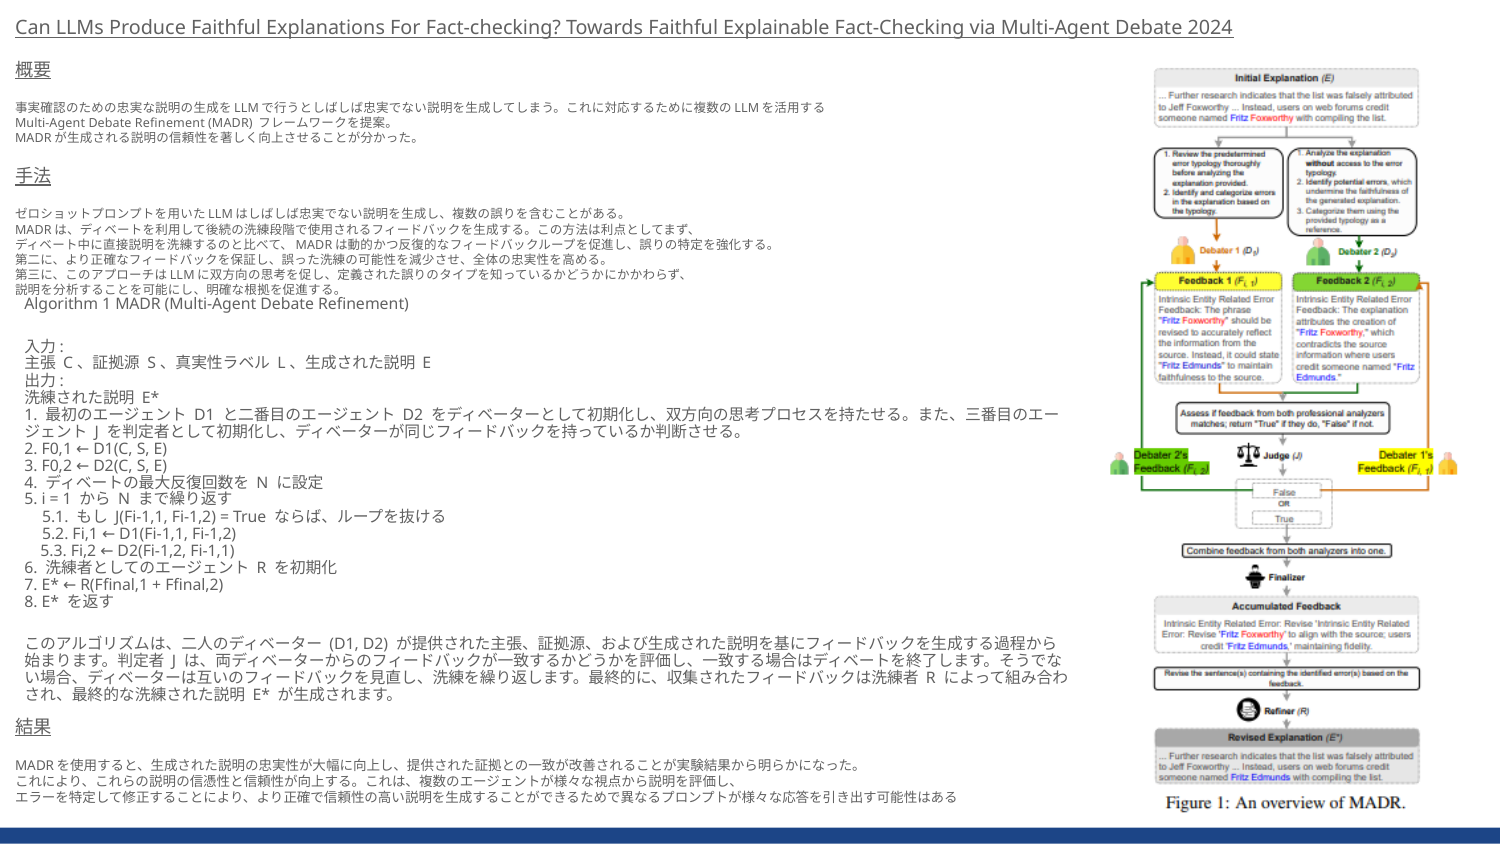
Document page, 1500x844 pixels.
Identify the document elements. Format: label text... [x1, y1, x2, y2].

list Algorithm 1 MADR (Multi-Agent Debate Refinement) 入力: 主張 C、証拠源 S、真実性ラベル L、生成された説明 E 出力: 洗練された説明 E* 1. 最初のエージェント D1 と二番目のエージェント D2 をディベーターとして初期化し、双方向の思考プロセスを持たせる。また、三番目のエージェント J を判定者として初期化し、ディベーターが同じフィードバックを持っているか判断させる。 2. F0,1 ← D1(C, S, E) 3. F0,2 ← D2(C, S, E) 4. ディベートの最大反復回数を N に設定 5. i = 1 から N まで繰り返す 5.1. もし J(Fi-1,1, Fi-1,2) = True ならば、ループを抜ける 5.2. Fi,1 ← D1(Fi-1,1, Fi-1,2) 5.3. Fi,2 ← D2(Fi-1,2, Fi-1,1) 6. 洗練者としてのエージェント R を初期化 7. E* ← R(Ffinal,1 + Ffinal,2) 8. E* を返す このアルゴリズムは、二人のディベーター (D1, D2) が提供された主張、証拠源、および生成された説明を基にフィードバックを生成する過程から始まります。判定者 J は、両ディベーターからのフィードバックが一致するかどうかを評価し、一致する場合はディベートを終了します。そうでない場合、ディベーターは互いのフィードバックを見直し、洗練を繰り返します。最終的に、収集されたフィードバックは洗練者 R によって組み合わされ、最終的な洗練された説明 E* が生成されます。 [9, 281, 1078, 715]
list Can LLMs Produce Faithful Explanations For Fact-checking? Towards Faithful Explainable Fact-Checking via Multi-Agent Debate 2024 概要 事実確認のための忠実な説明の生成をLLMで行うとしばしば忠実でない説明を生成してしまう。これに対応するために複数のLLMを活用する Multi-Agent Debate Refinement (MADR) フレームワークを提案。 MADRが生成される説明の信頼性を著しく向上させることが分かった。 手法 ゼロショットプロンプトを用いたLLMはしばしば忠実でない説明を生成し、複数の誤りを含むことがある。 MADRは、ディベートを利用して後続の洗練段階で使用されるフィードバックを生成する。この方法は利点としてまず、 ディベート中に直接説明を洗練するのと比べて、MADRは動的かつ反復的なフィードバックループを促進し、誤りの特定を強化する。 第二に、より正確なフィードバックを保証し、誤った洗練の可能性を減少させ、全体の忠実性を高める。 第三に、このアプローチはLLMに双方向の思考を促し、定義された誤りのタイプを知っているかどうかにかかわらず、 説明を分析することを可能にし、明確な根拠を促進する。 結果 MADRを使用すると、生成された説明の忠実性が大幅に向上し、提供された証拠との一致が改善されることが実験結果から明らかになった。 これにより、これらの説明の信憑性と信頼性が向上する。これは、複数のエージェントが様々な視点から説明を評価し、 エラーを特定して修正することにより、より正確で信頼性の高い説明を生成することができるためで異なるプロンプトが様々な応答を引き出す可能性はある [0, 0, 1500, 829]
picture [1083, 55, 1493, 824]
